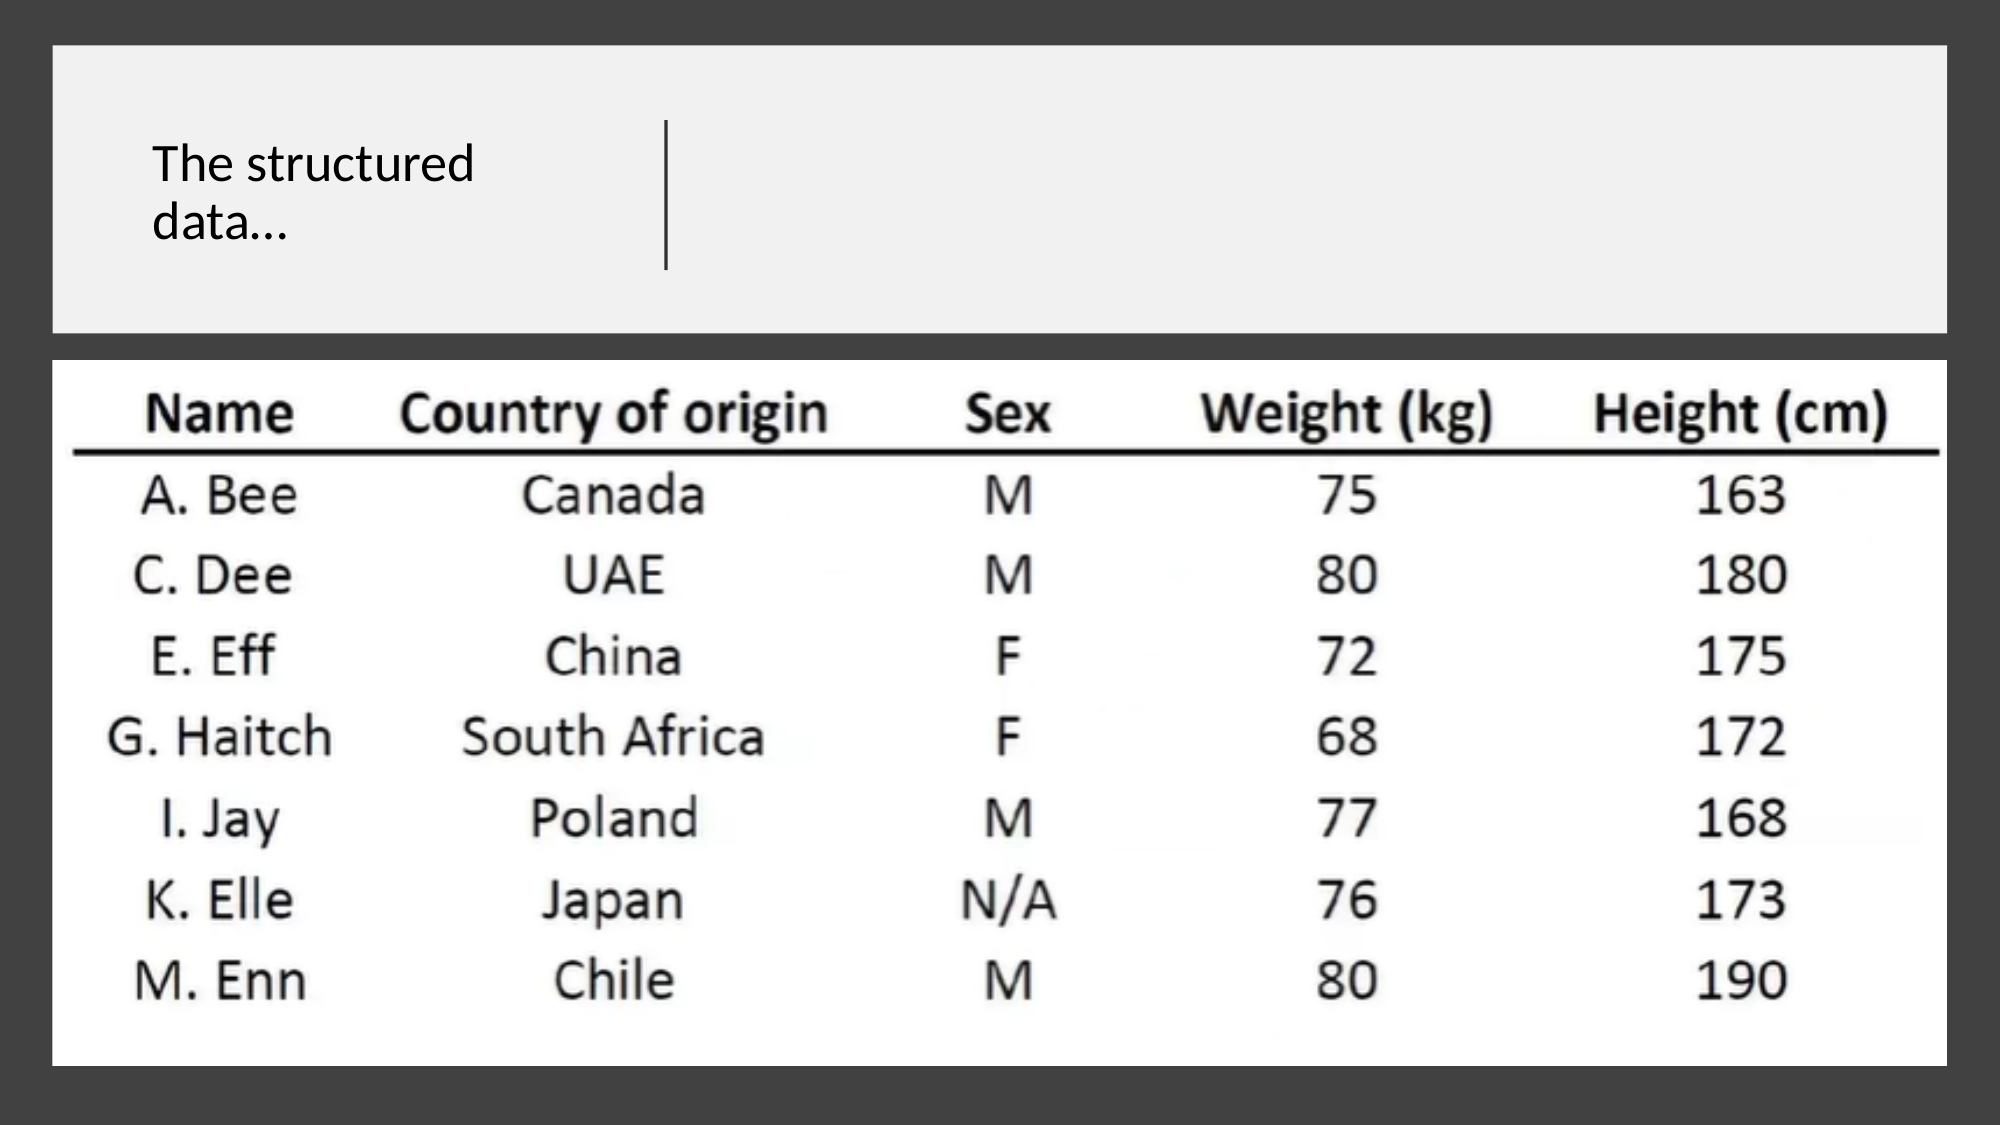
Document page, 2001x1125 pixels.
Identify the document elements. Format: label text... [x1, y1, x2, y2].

title The structured data… [138, 82, 612, 304]
text_box [0, 0, 2000, 1125]
text_box [52, 45, 1948, 334]
picture [52, 359, 1948, 1066]
